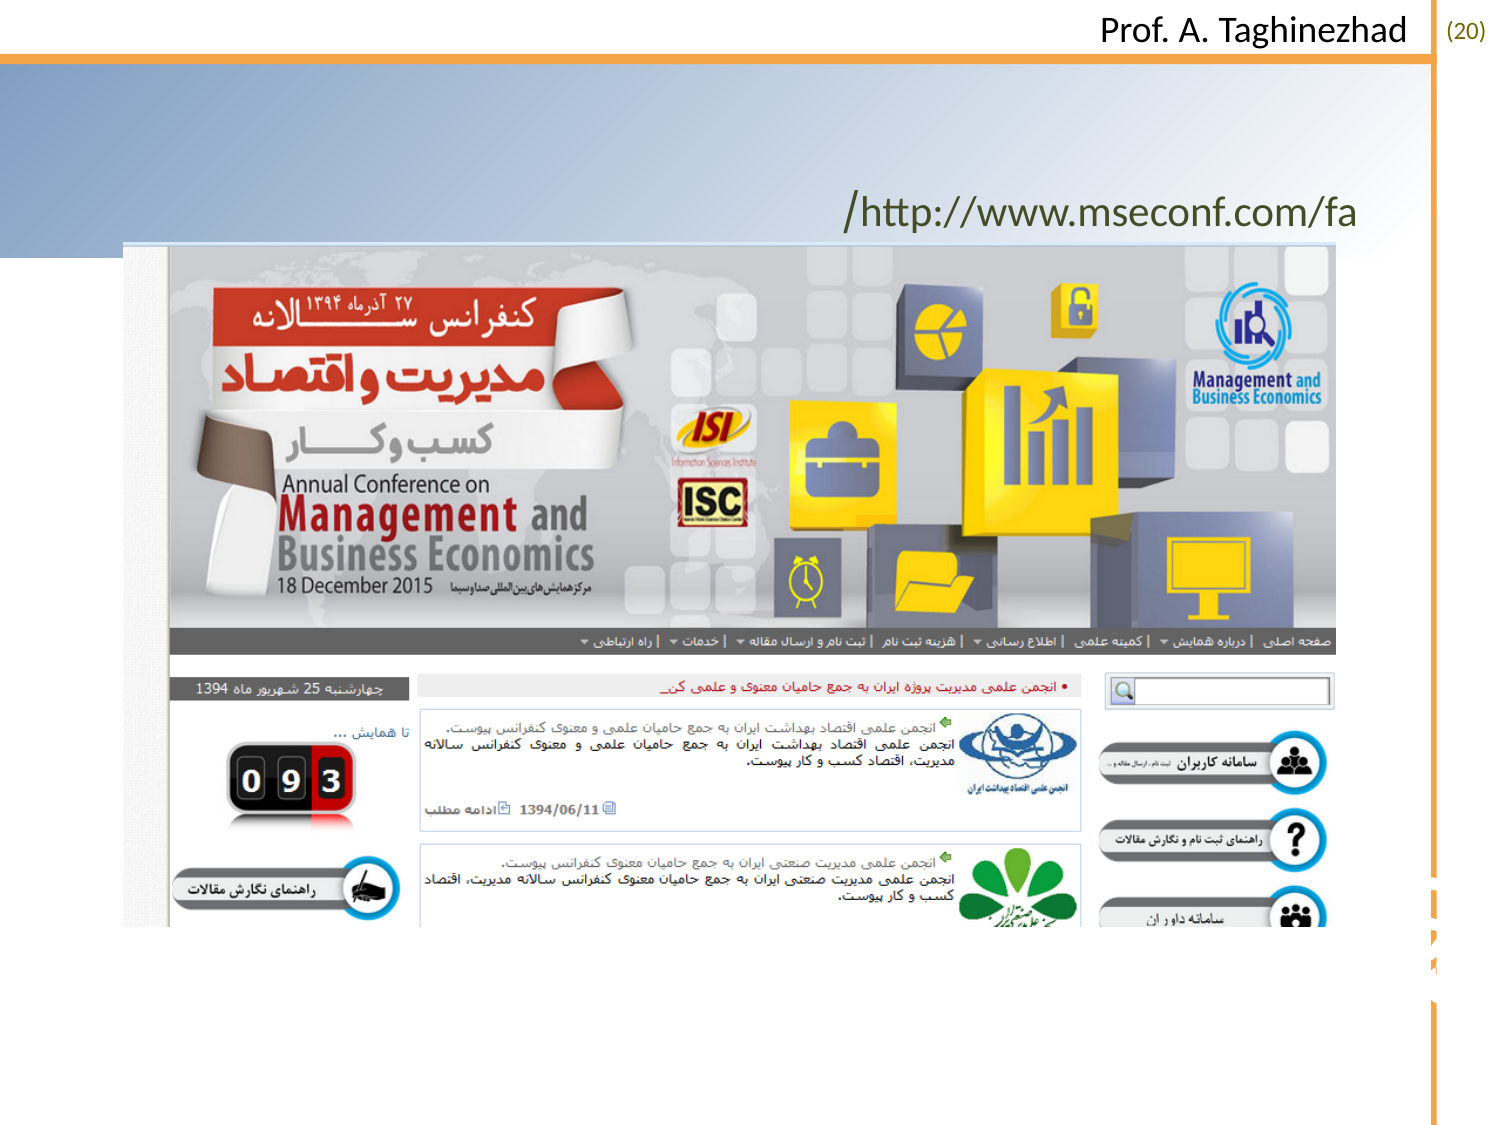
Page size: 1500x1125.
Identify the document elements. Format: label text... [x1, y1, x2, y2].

picture [123, 242, 1336, 927]
title http://www.mseconf.com/fa/ [135, 175, 1373, 243]
